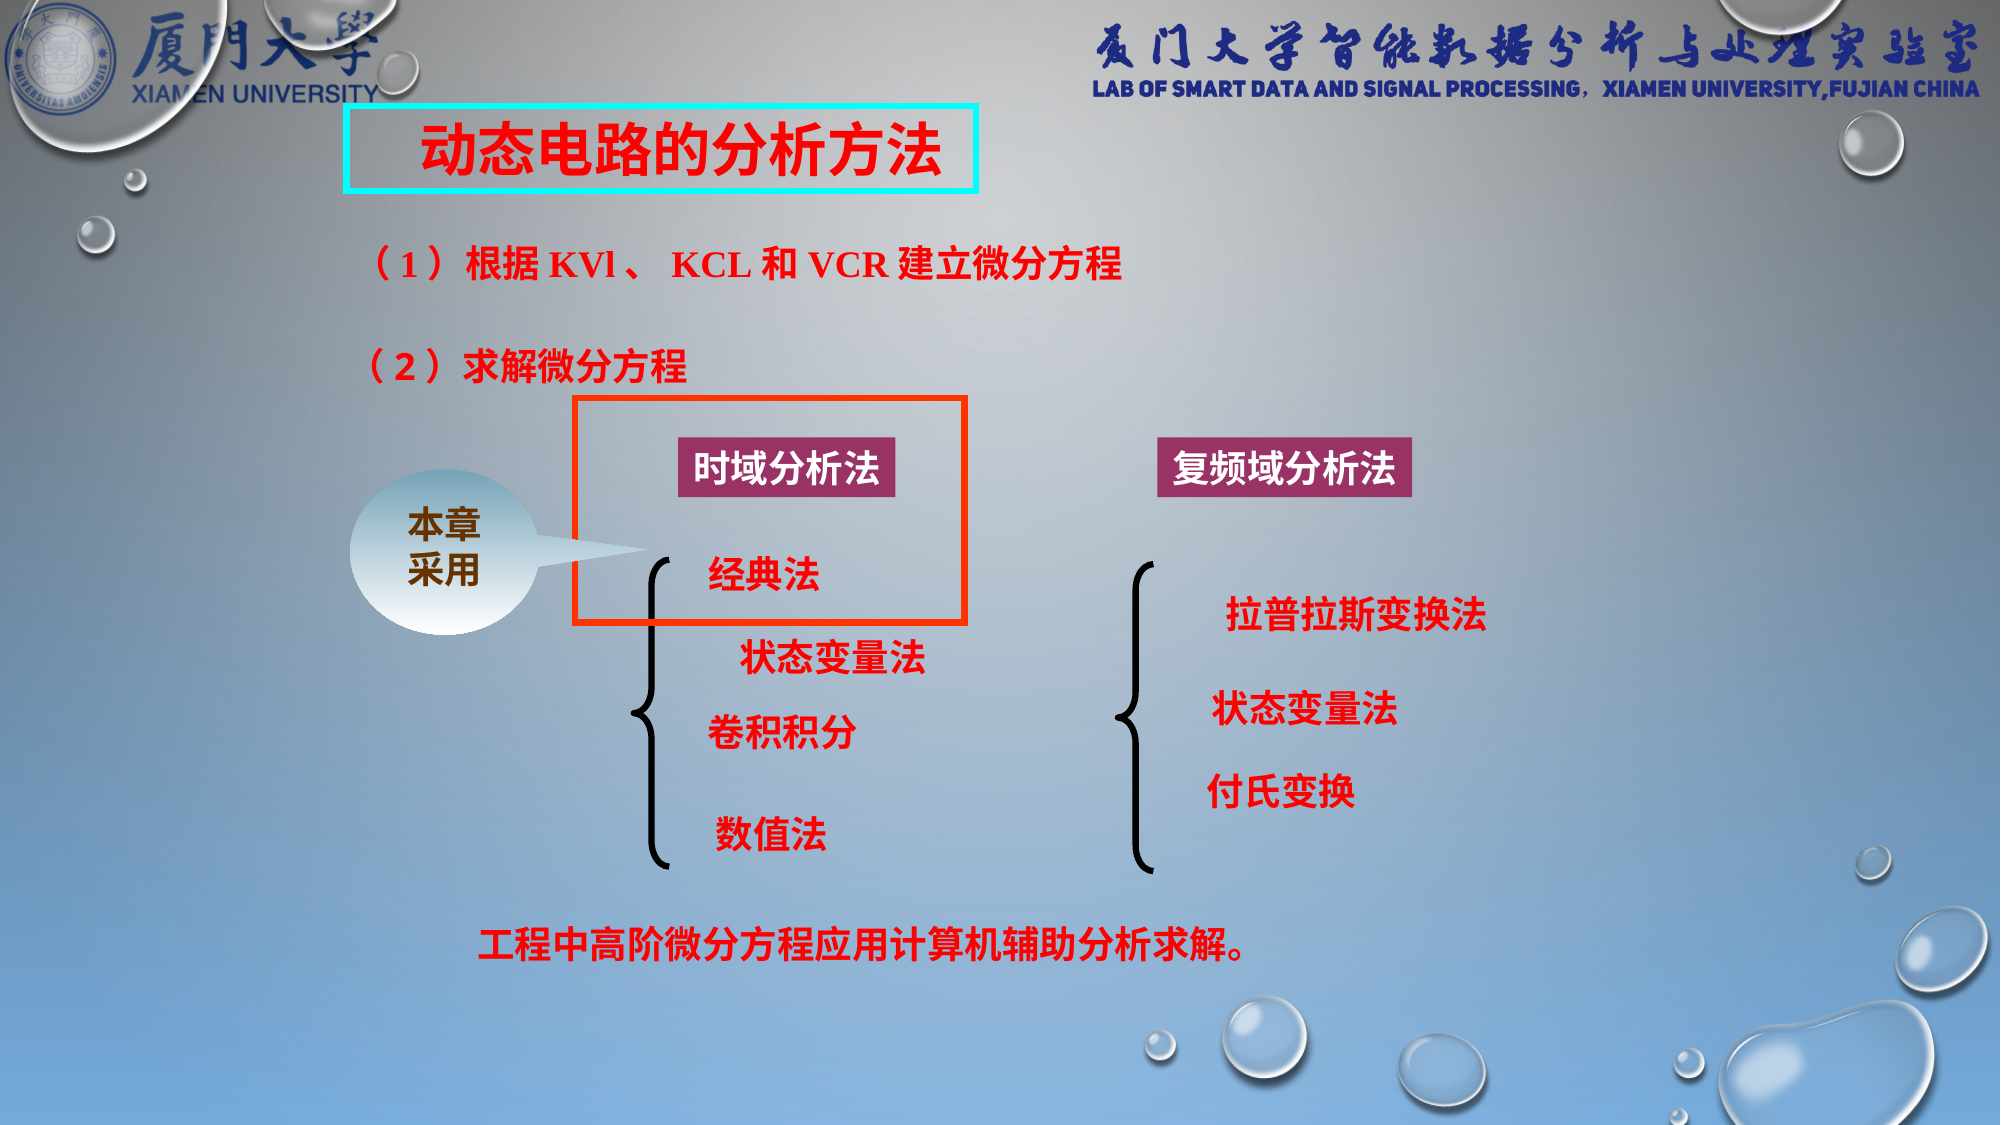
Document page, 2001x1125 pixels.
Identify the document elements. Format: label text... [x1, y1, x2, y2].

text_box 动态电路的分析方法 [346, 106, 977, 191]
text_box （1）根据KVl、KCL和VCR建立微分方程 [338, 232, 1639, 293]
text_box （2）求解微分方程 [314, 335, 918, 395]
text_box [633, 543, 998, 867]
text_box [574, 553, 627, 623]
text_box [1117, 563, 1505, 872]
picture [0, 0, 2000, 1125]
text_box [574, 398, 965, 546]
text_box 工程中高阶微分方程应用计算机辅助分析求解。 [444, 913, 1603, 974]
text_box 复频域分析法 [1157, 437, 1413, 498]
text_box 本章采用 [350, 469, 629, 635]
